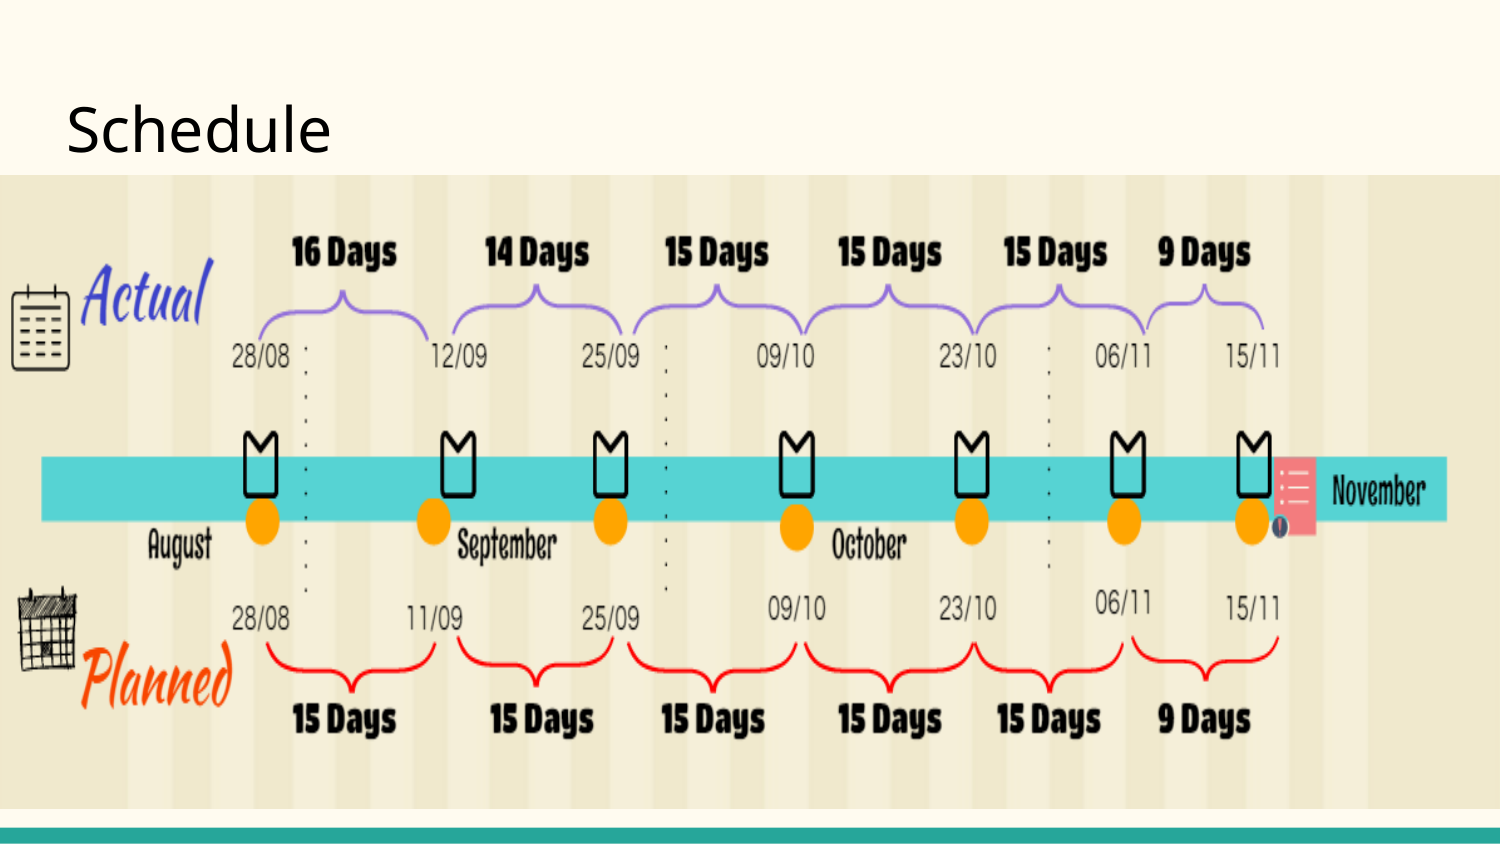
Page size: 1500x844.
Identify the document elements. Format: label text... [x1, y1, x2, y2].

picture [0, 174, 1500, 809]
title Schedule [51, 0, 1449, 173]
